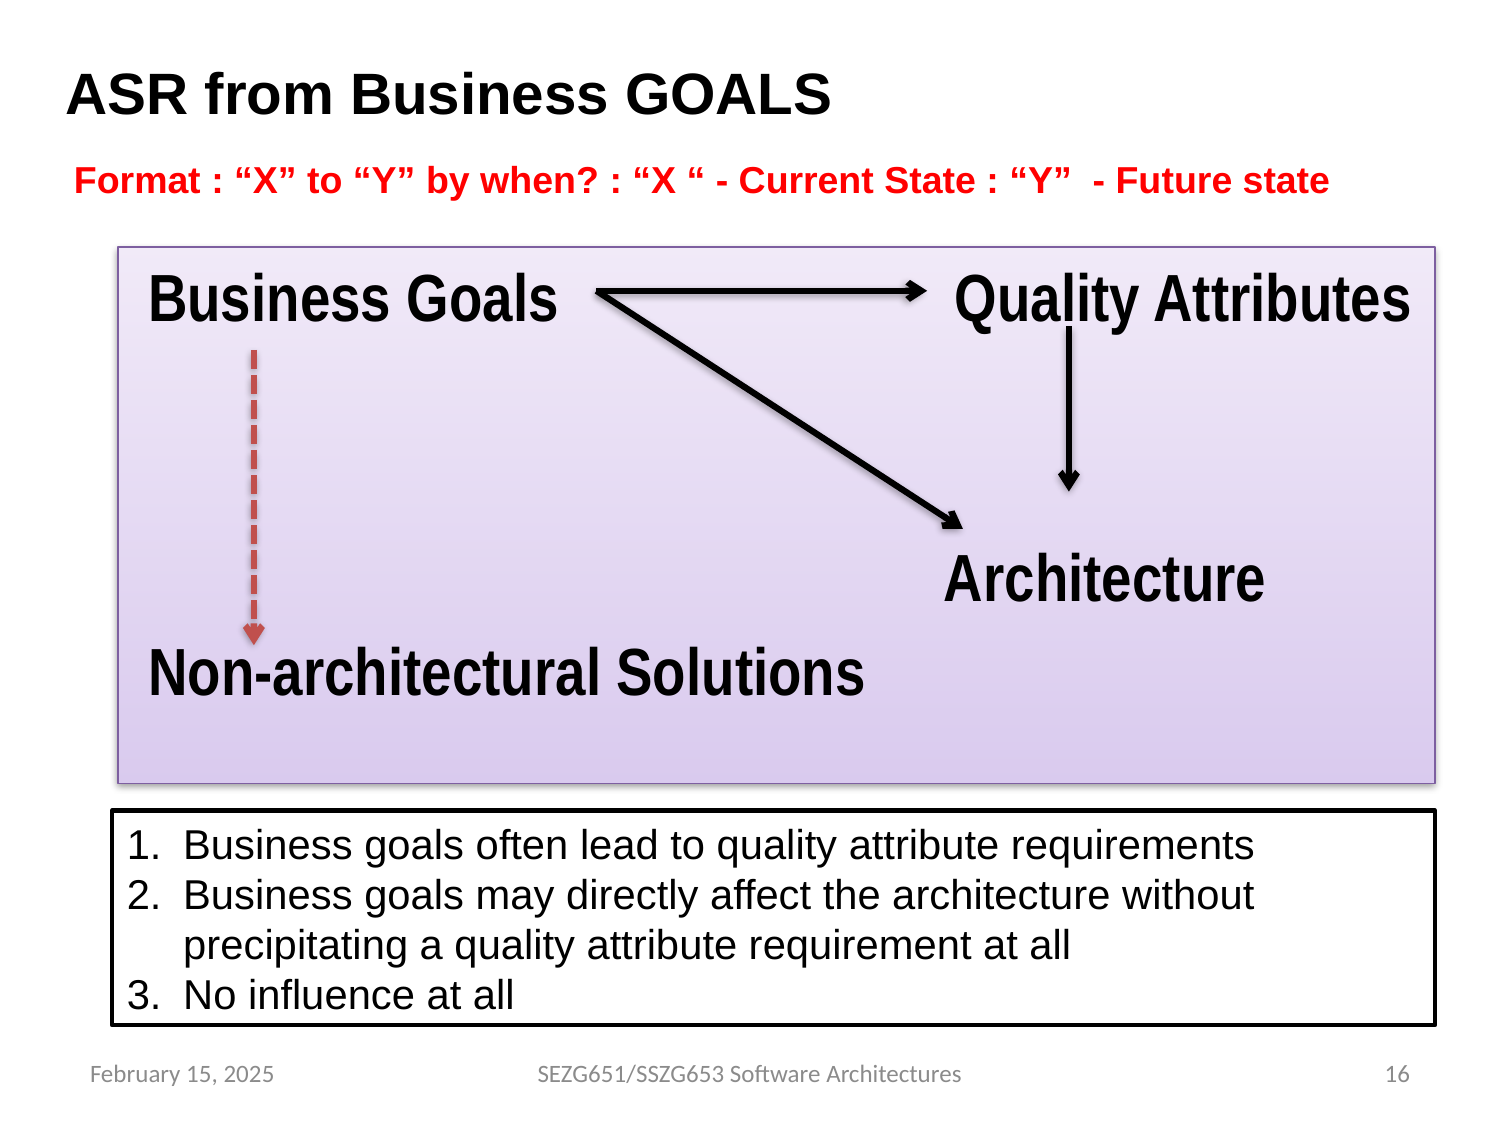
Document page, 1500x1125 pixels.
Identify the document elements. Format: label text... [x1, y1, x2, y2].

list Business Goals Quality Attributes Architecture Non-architectural Solutions [117, 246, 1436, 784]
footer SEZG651/SSZG653 Software Architectures [512, 1042, 988, 1103]
slide_number 16 [1074, 1042, 1425, 1103]
title ASR from Business GOALS [48, 31, 987, 148]
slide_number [75, 1042, 425, 1103]
text_box Business goals often lead to quality attribute requirements Business goals may directly affect the architecture without precipitating a quality attribute requirement at all No influence at all [110, 808, 1437, 1027]
text_box Format : “X” to “Y” by when? : “X “ - Current State : “Y” - Future state [41, 148, 1365, 209]
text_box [596, 290, 964, 530]
